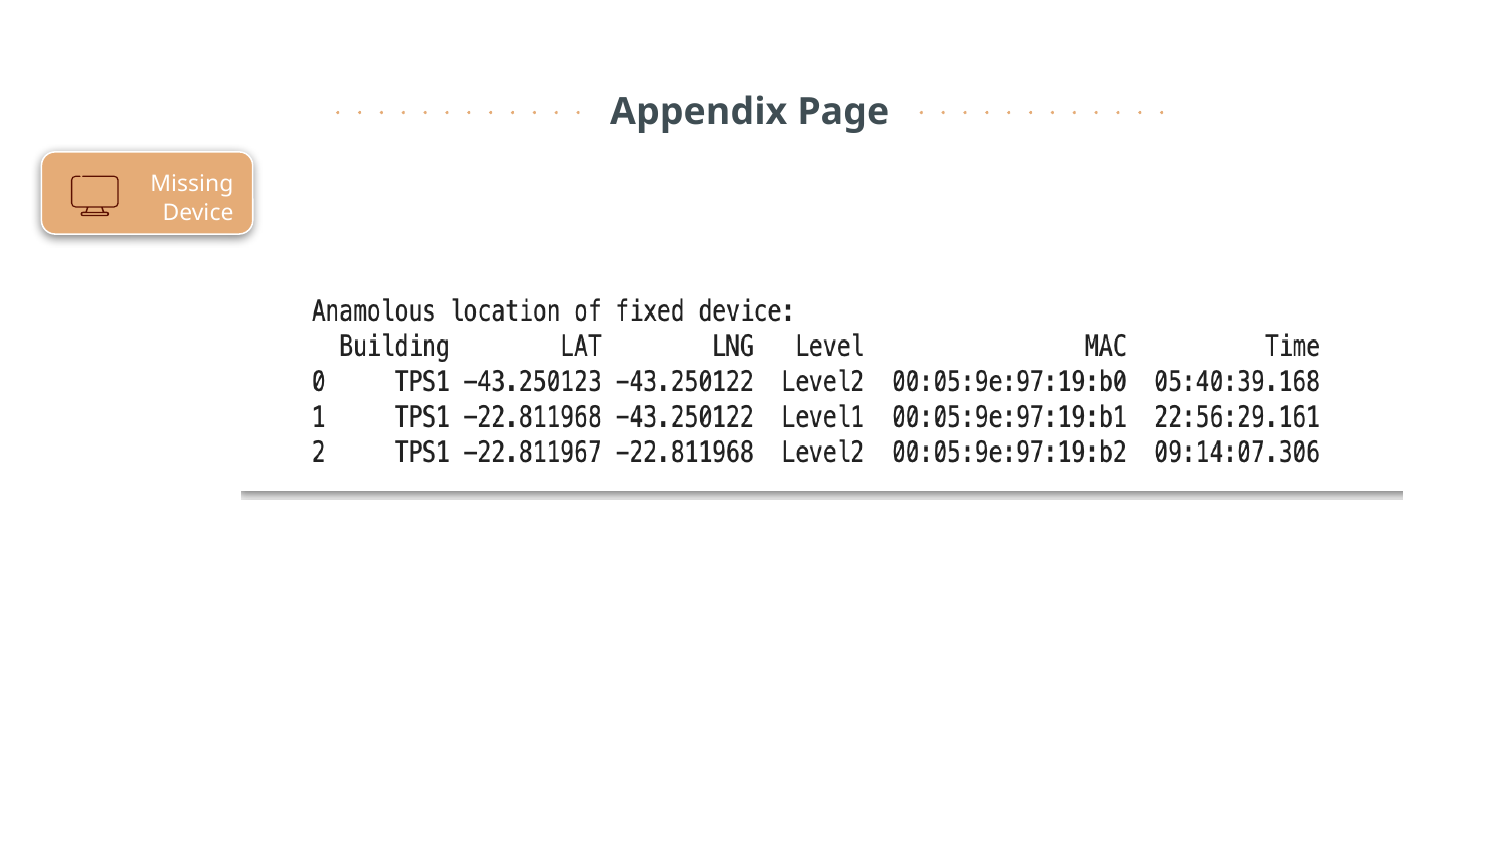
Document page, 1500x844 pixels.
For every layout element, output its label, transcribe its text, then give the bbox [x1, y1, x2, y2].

text_box [70, 175, 119, 217]
text_box Missing Device [41, 151, 253, 235]
picture [240, 288, 1403, 500]
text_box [919, 110, 1165, 115]
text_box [335, 110, 581, 115]
title Appendix Page [278, 71, 1222, 166]
